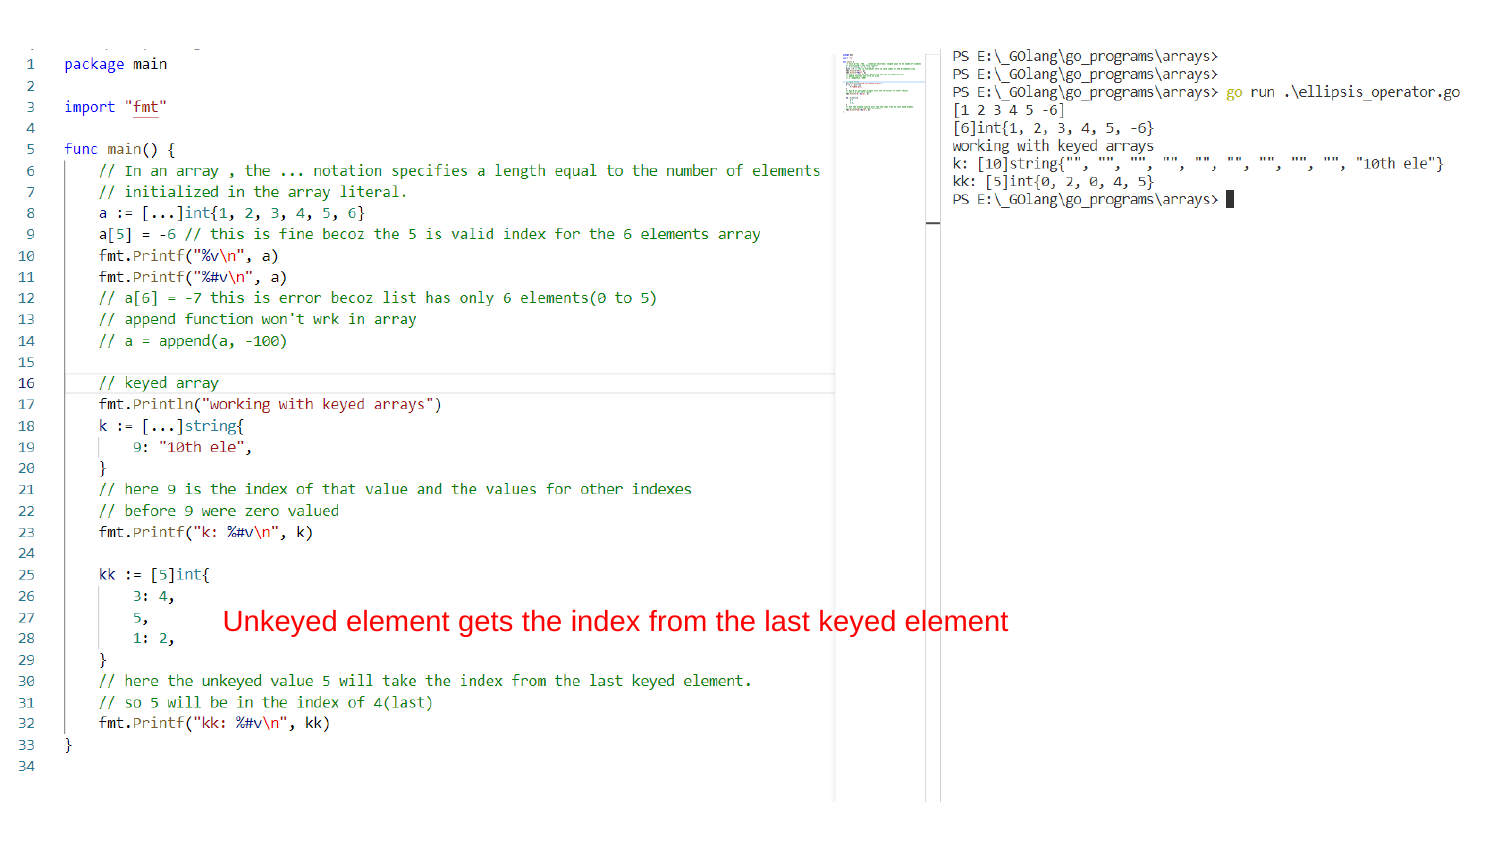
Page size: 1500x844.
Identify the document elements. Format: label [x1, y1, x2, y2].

picture [0, 49, 1493, 802]
